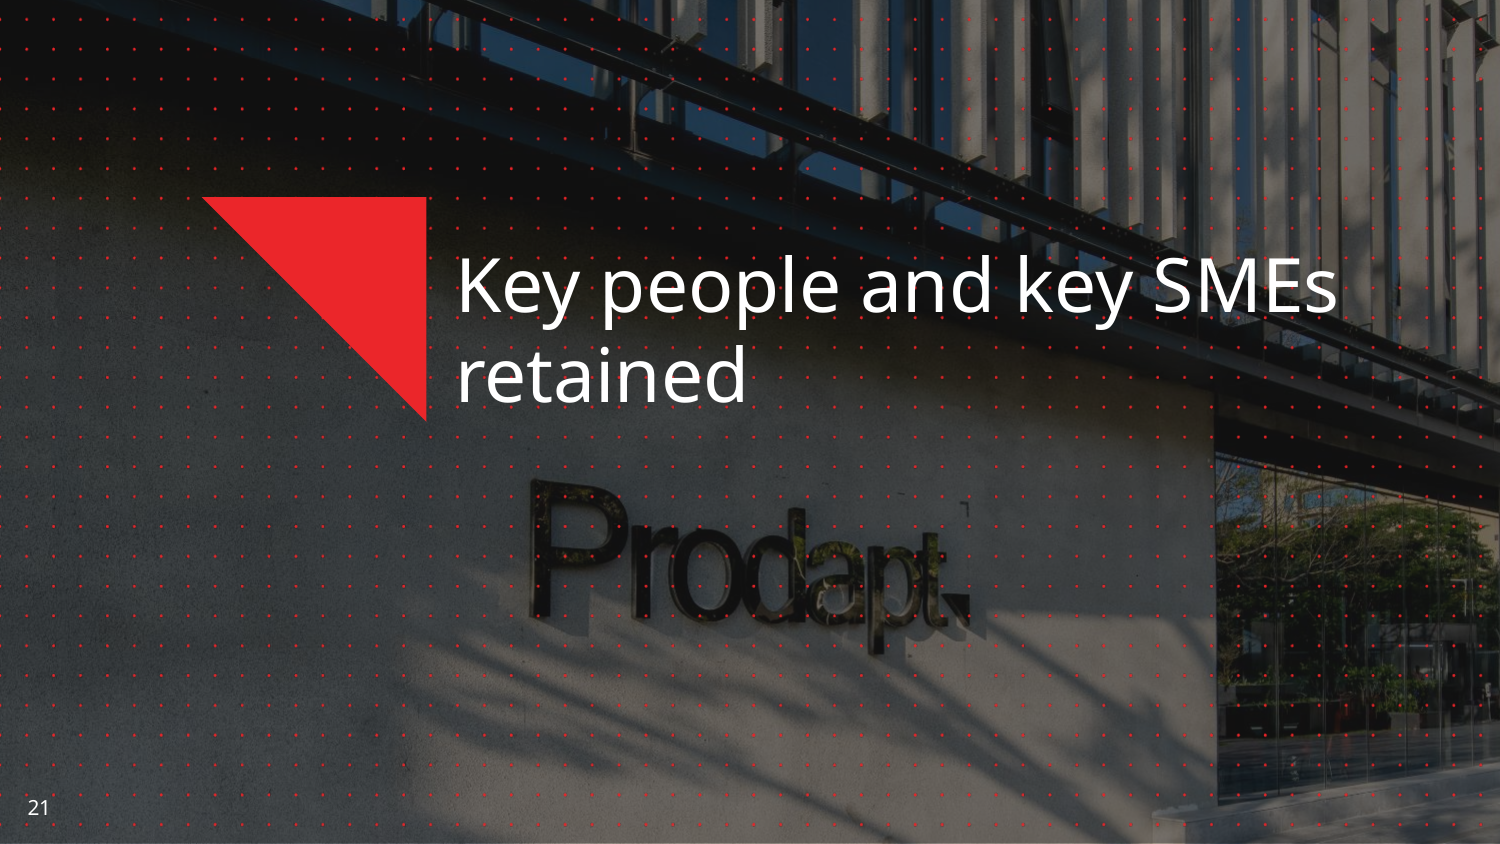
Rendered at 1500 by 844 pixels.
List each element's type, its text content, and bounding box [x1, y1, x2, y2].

list Key people and key SMEs retained [440, 230, 1459, 369]
picture [0, 0, 1500, 844]
